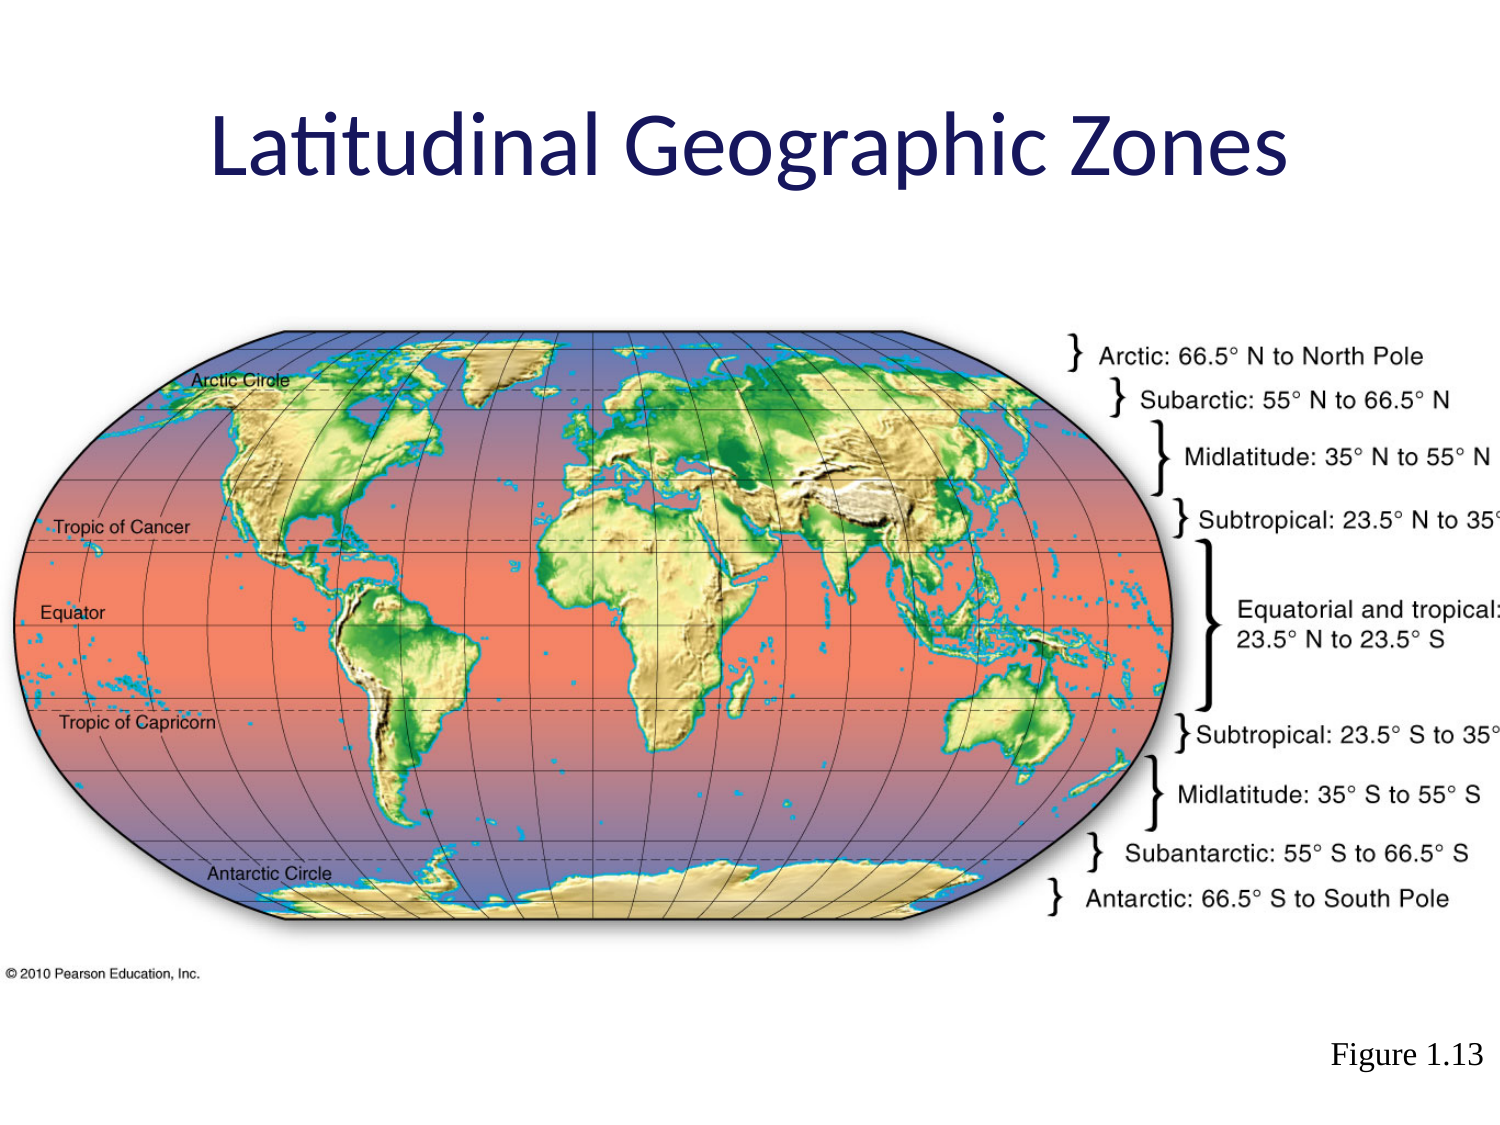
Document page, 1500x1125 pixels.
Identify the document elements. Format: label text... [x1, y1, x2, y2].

picture [0, 315, 1500, 992]
text_box Figure 1.13 [1315, 1024, 1500, 1080]
title Latitudinal Geographic Zones [75, 45, 1425, 233]
